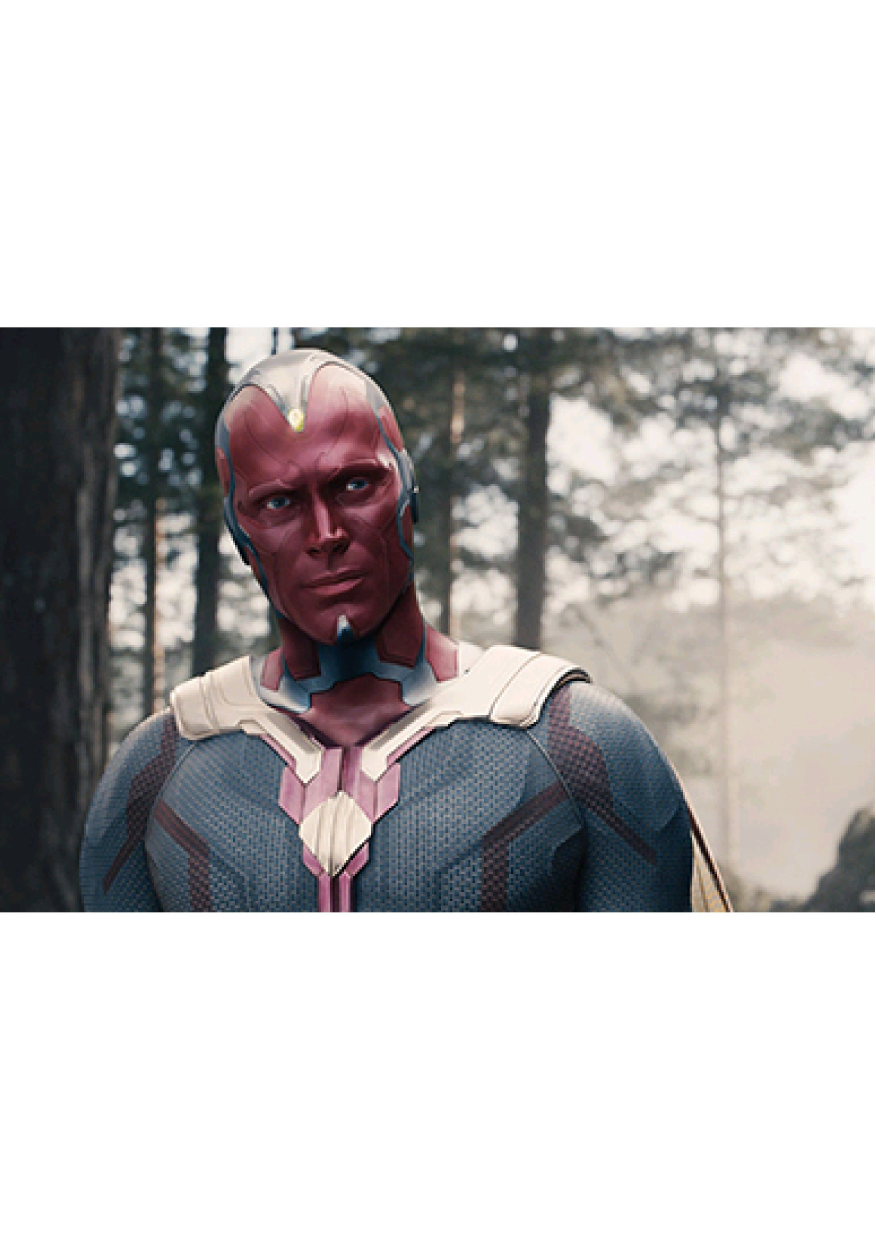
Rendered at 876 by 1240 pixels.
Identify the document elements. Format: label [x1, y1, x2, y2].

picture [0, 324, 875, 916]
